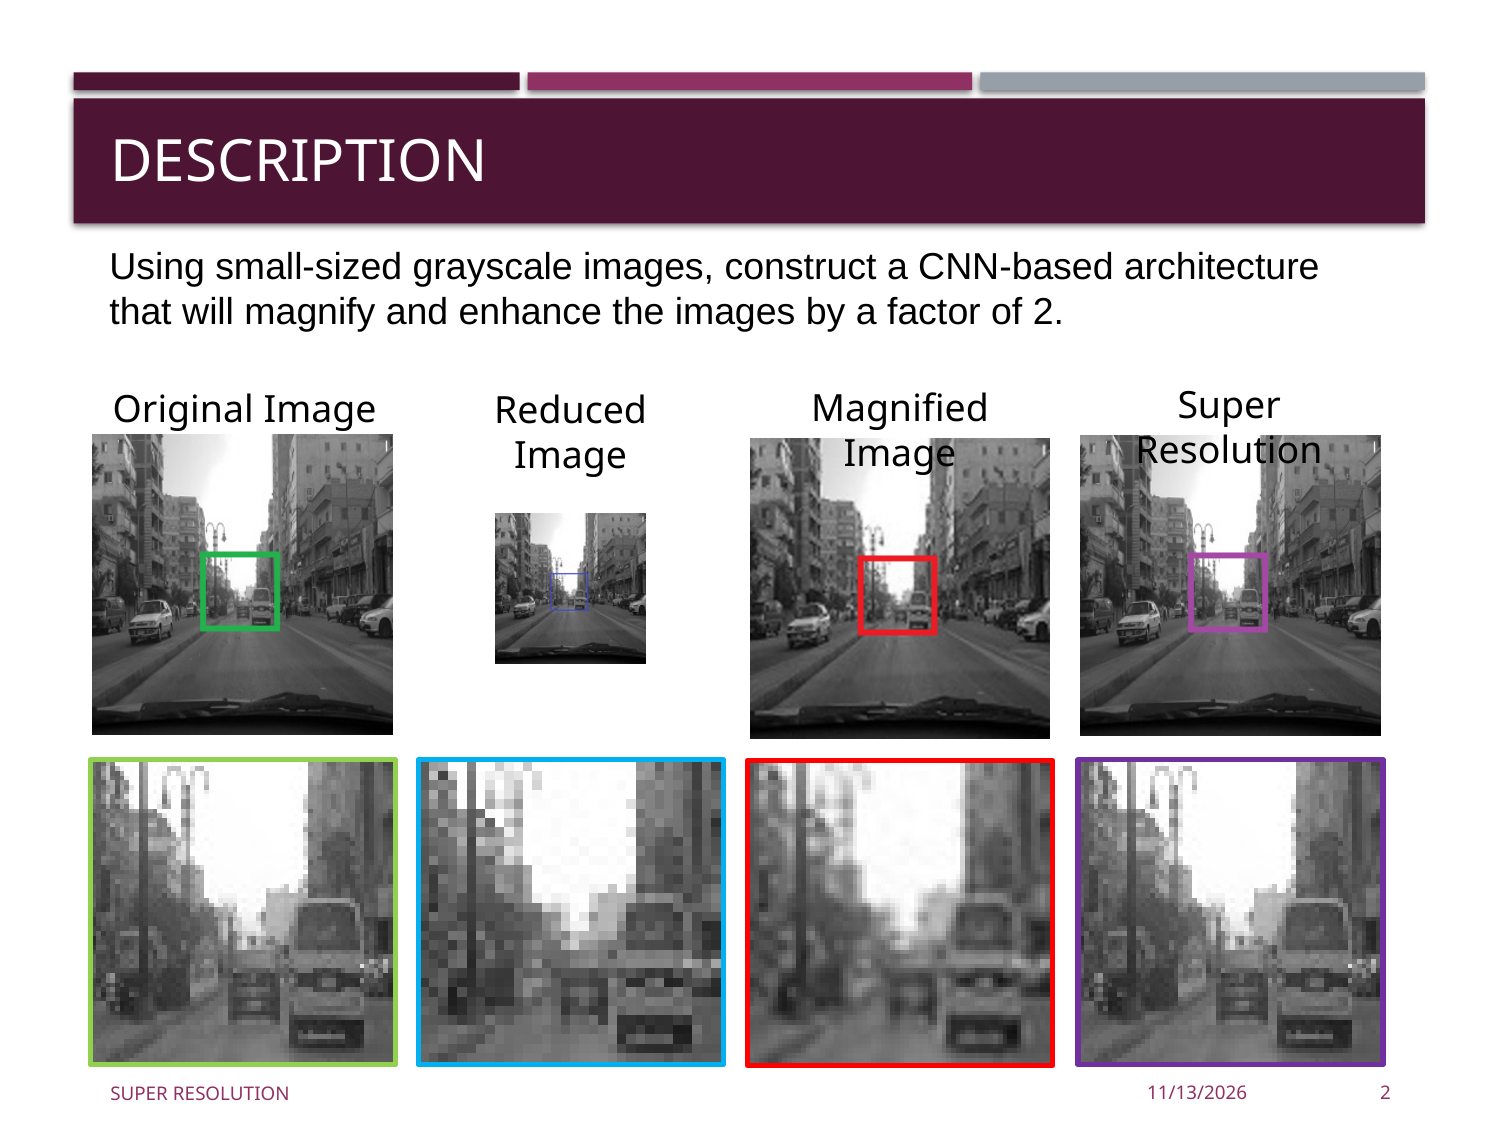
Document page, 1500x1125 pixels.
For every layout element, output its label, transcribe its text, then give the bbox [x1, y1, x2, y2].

picture [749, 762, 1051, 1064]
text_box Original Image [94, 378, 395, 433]
footer Super Resolution [95, 1062, 895, 1123]
picture [92, 433, 394, 736]
text_box Using small-sized grayscale images, construct a CNN-based architecture that will magnify and enhance the images by a factor of 2. [94, 235, 1406, 385]
text_box Super Resolution [1079, 373, 1380, 434]
picture [1079, 435, 1381, 737]
text_box Magnified Image [749, 376, 1050, 437]
picture [422, 763, 720, 1061]
title Description [95, 112, 1406, 201]
text_box Reduced Image [420, 378, 721, 484]
picture [495, 513, 647, 665]
picture [92, 761, 394, 1063]
picture [1079, 761, 1381, 1063]
picture [749, 438, 1051, 740]
slide_number 2 [1279, 1063, 1406, 1124]
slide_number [911, 1063, 1262, 1124]
